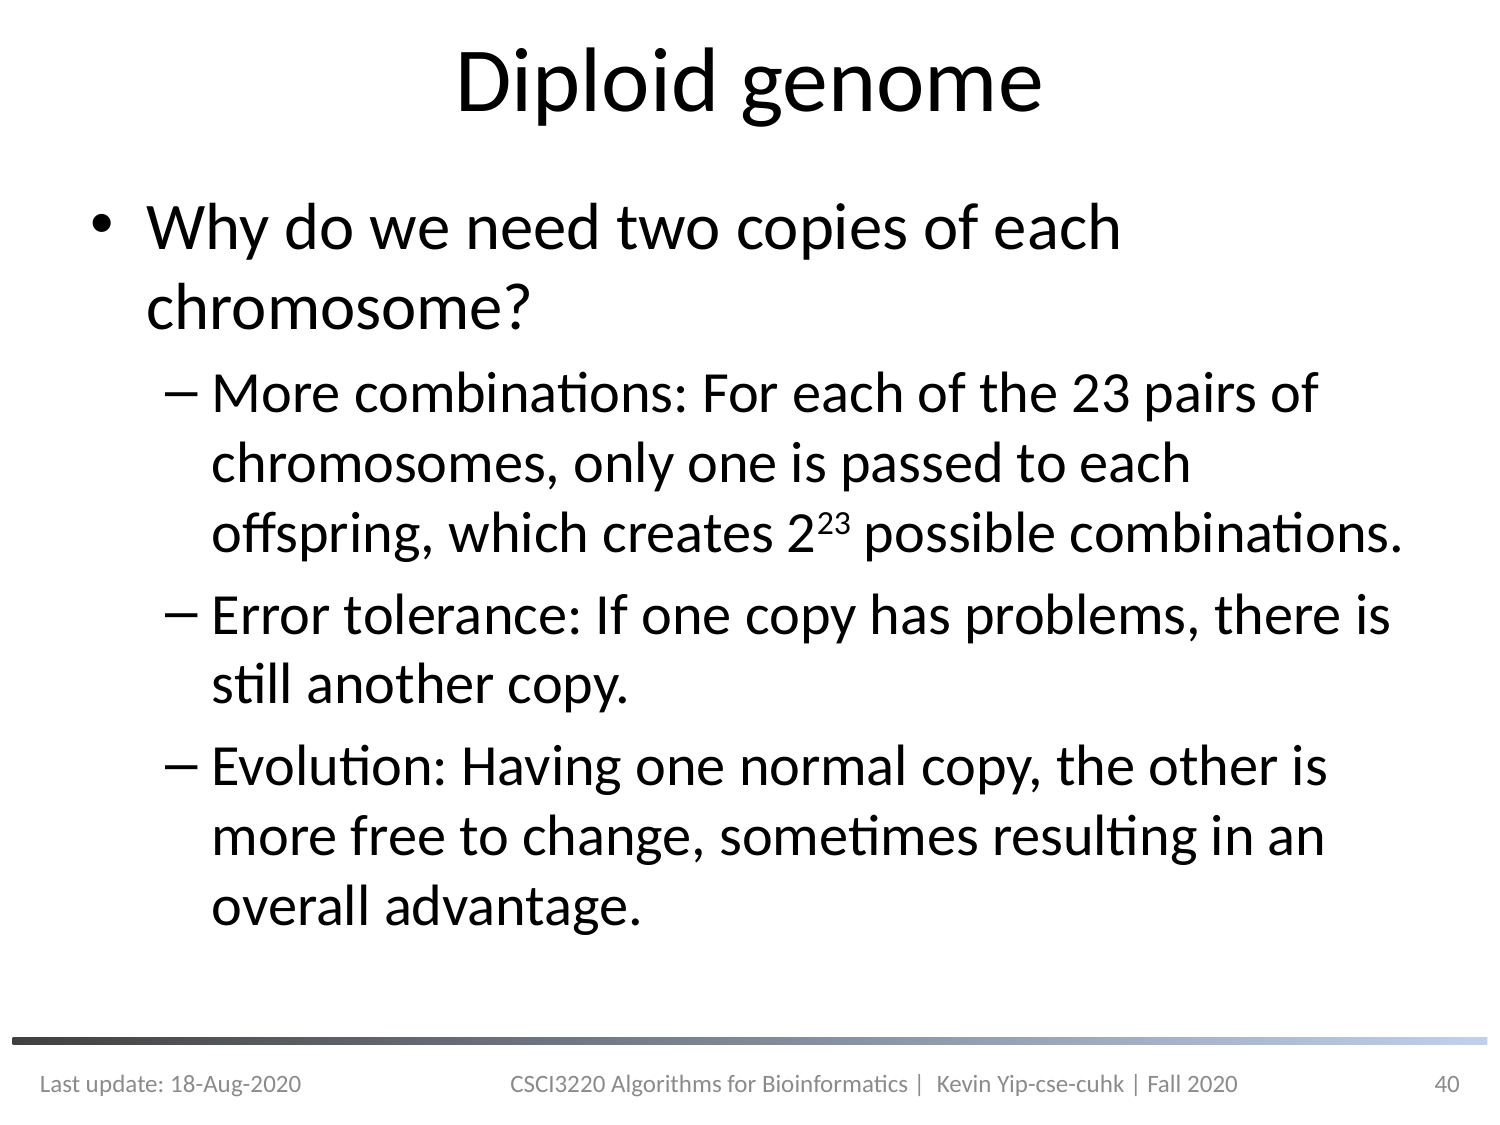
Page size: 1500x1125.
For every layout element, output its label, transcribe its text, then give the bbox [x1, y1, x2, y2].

footer CSCI3220 Algorithms for Bioinformatics | Kevin Yip-cse-cuhk | Fall 2020 [437, 1052, 1312, 1113]
slide_number 40 [1312, 1052, 1475, 1113]
slide_number Last update: 18-Aug-2020 [24, 1052, 437, 1113]
title Diploid genome [75, 0, 1425, 150]
list Why do we need two copies of each chromosome? More combinations: For each of the 23 pairs of chromosomes, only one is passed to each offspring, which creates 223 possible combinations. Error tolerance: If one copy has problems, there is still another copy. Evolution: Having one normal copy, the other is more free to change, sometimes resulting in an overall advantage. [75, 174, 1425, 1005]
